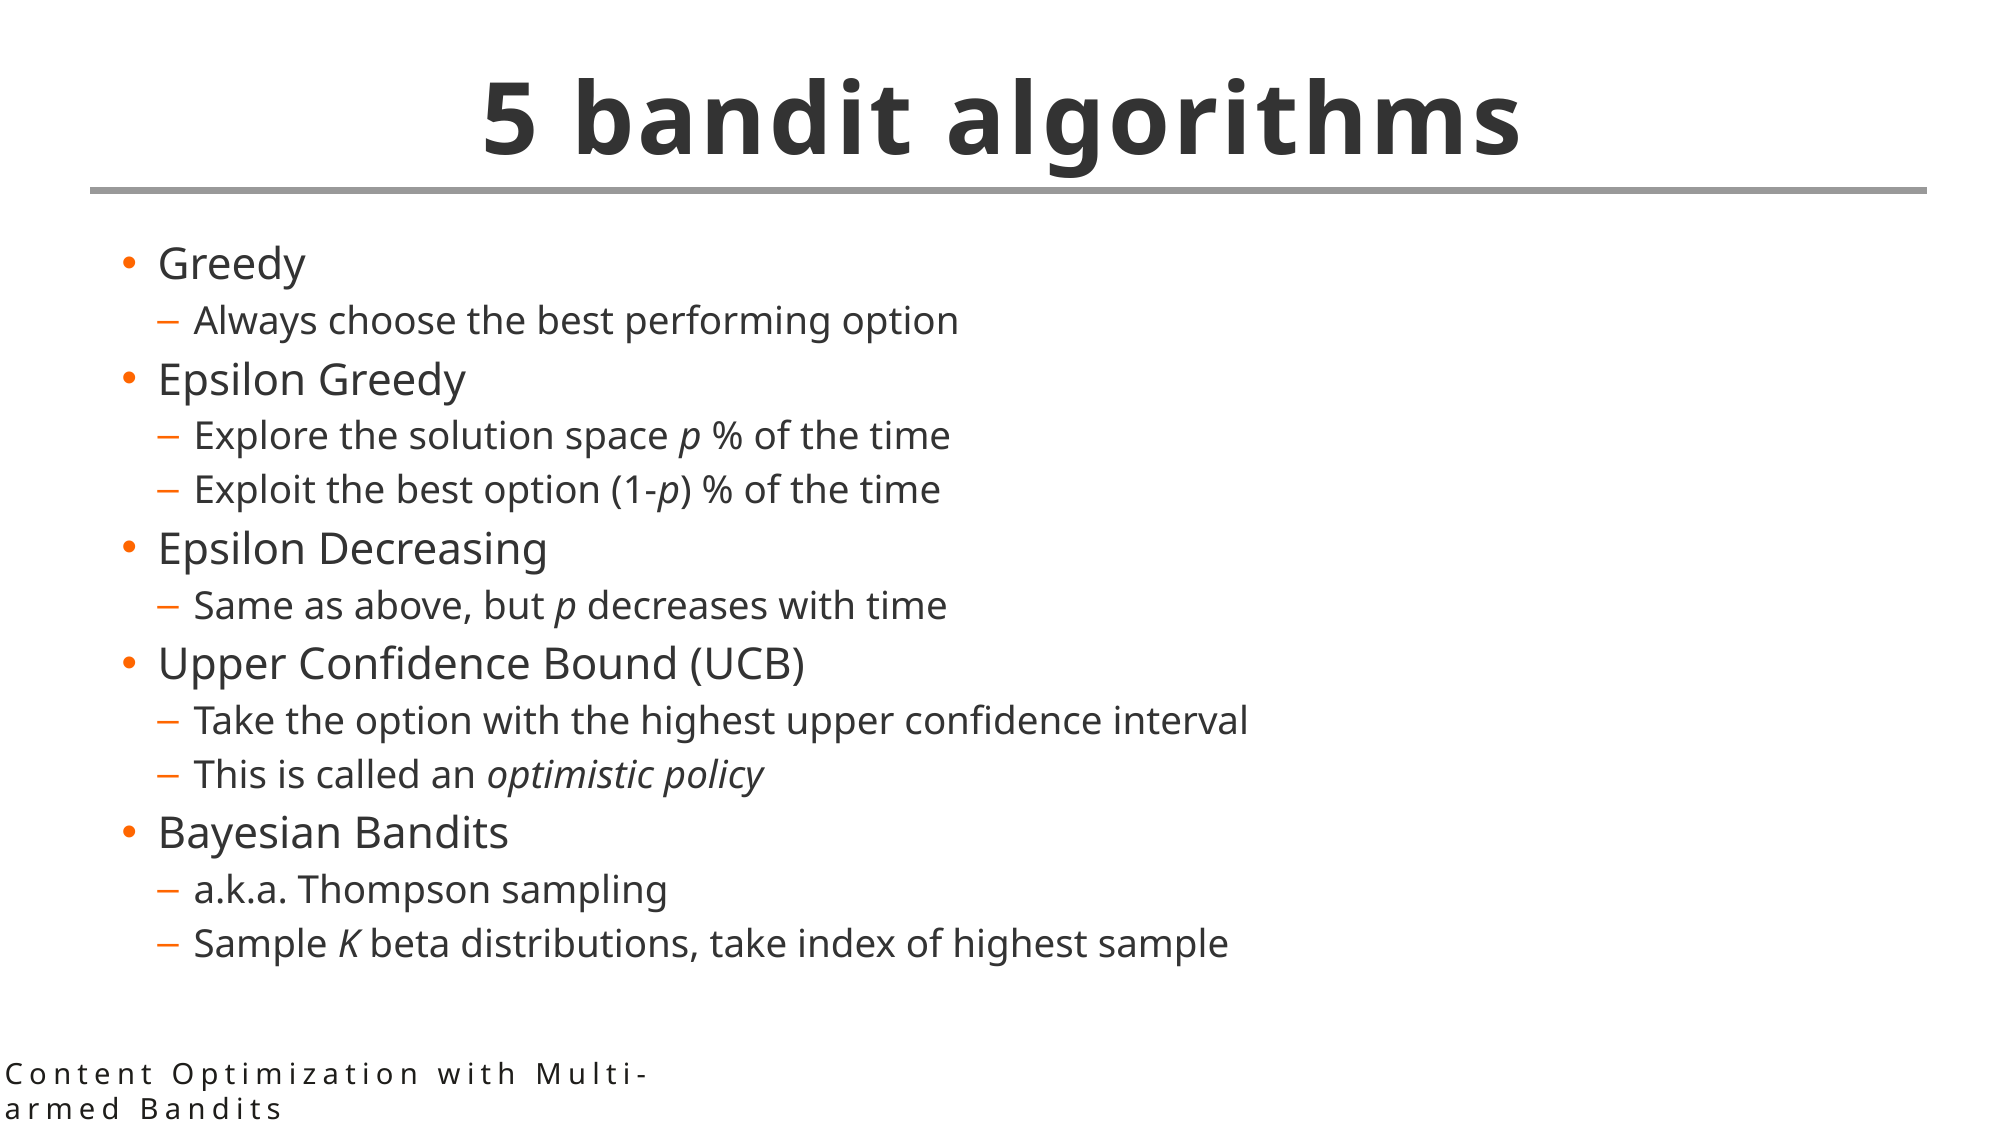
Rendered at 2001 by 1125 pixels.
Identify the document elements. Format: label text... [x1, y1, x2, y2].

list Greedy Always choose the best performing option Epsilon Greedy Explore the solution space p % of the time Exploit the best option (1-p) % of the time Epsilon Decreasing Same as above, but p decreases with time Upper Confidence Bound (UCB) Take the option with the highest upper confidence interval This is called an optimistic policy Bayesian Bandits a.k.a. Thompson sampling Sample K beta distributions, take index of highest sample [114, 231, 1892, 975]
title 5 bandit algorithms [113, 39, 1892, 179]
